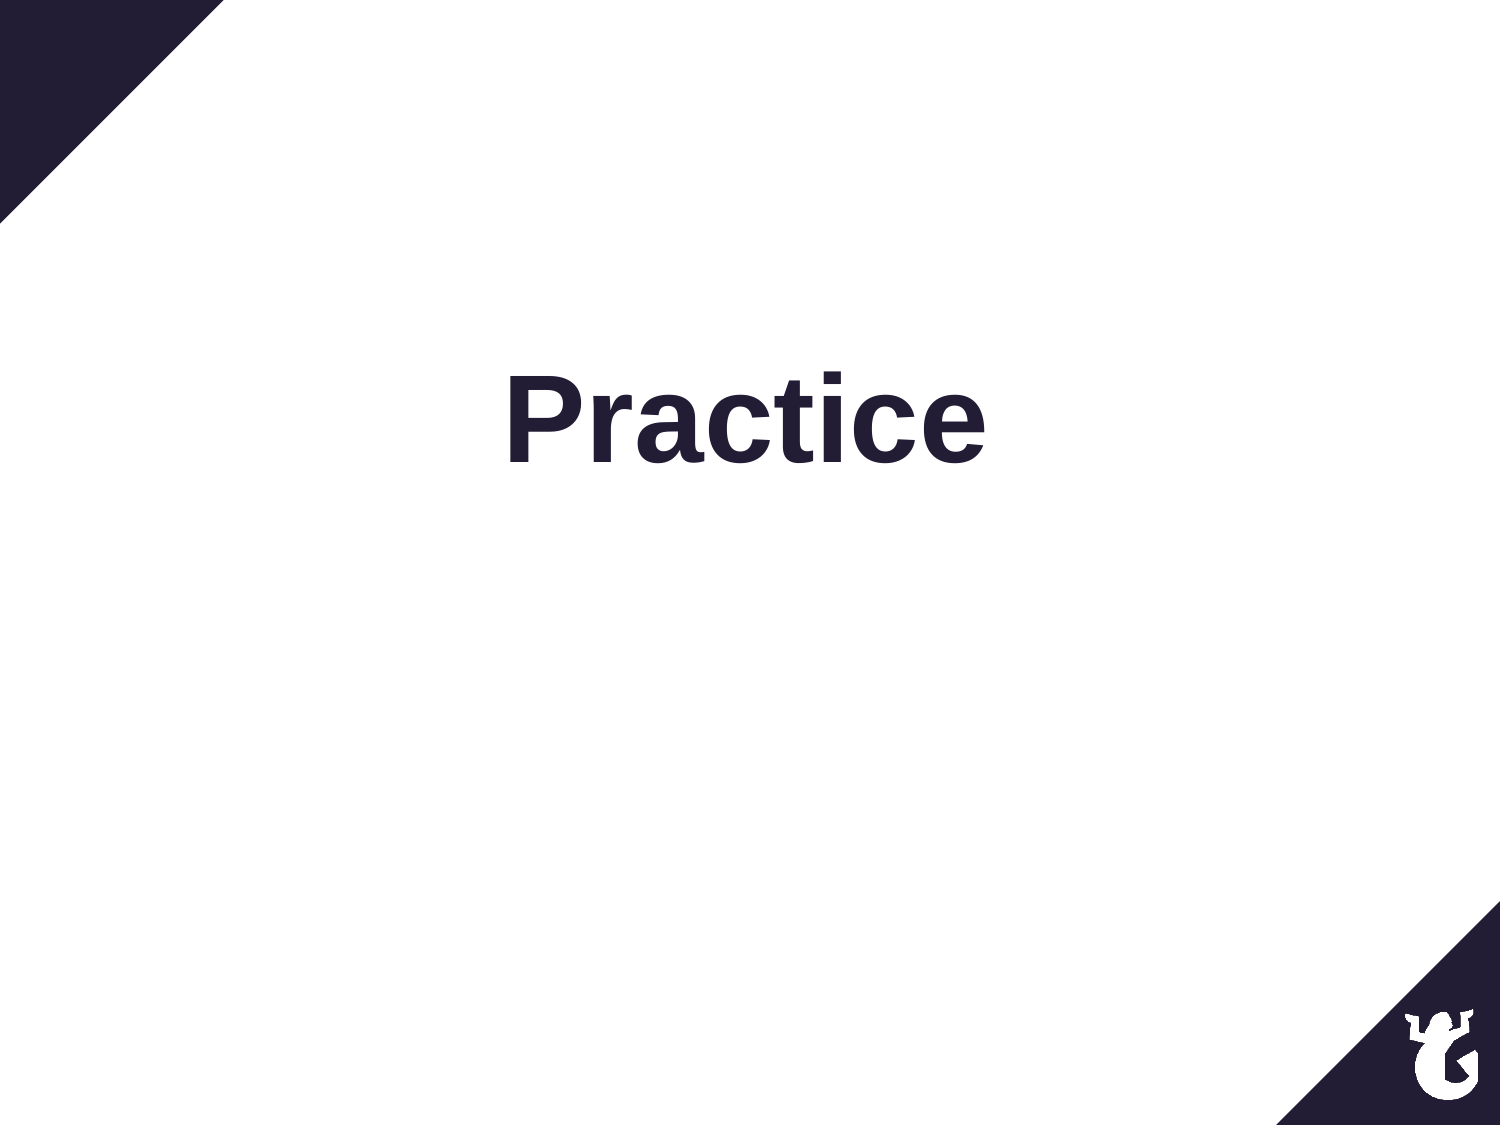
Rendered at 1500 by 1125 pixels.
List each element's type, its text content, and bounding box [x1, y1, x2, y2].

picture [1405, 1009, 1478, 1100]
text_box [1274, 899, 1500, 1125]
title Practice [247, 350, 1244, 498]
text_box [0, 0, 225, 225]
